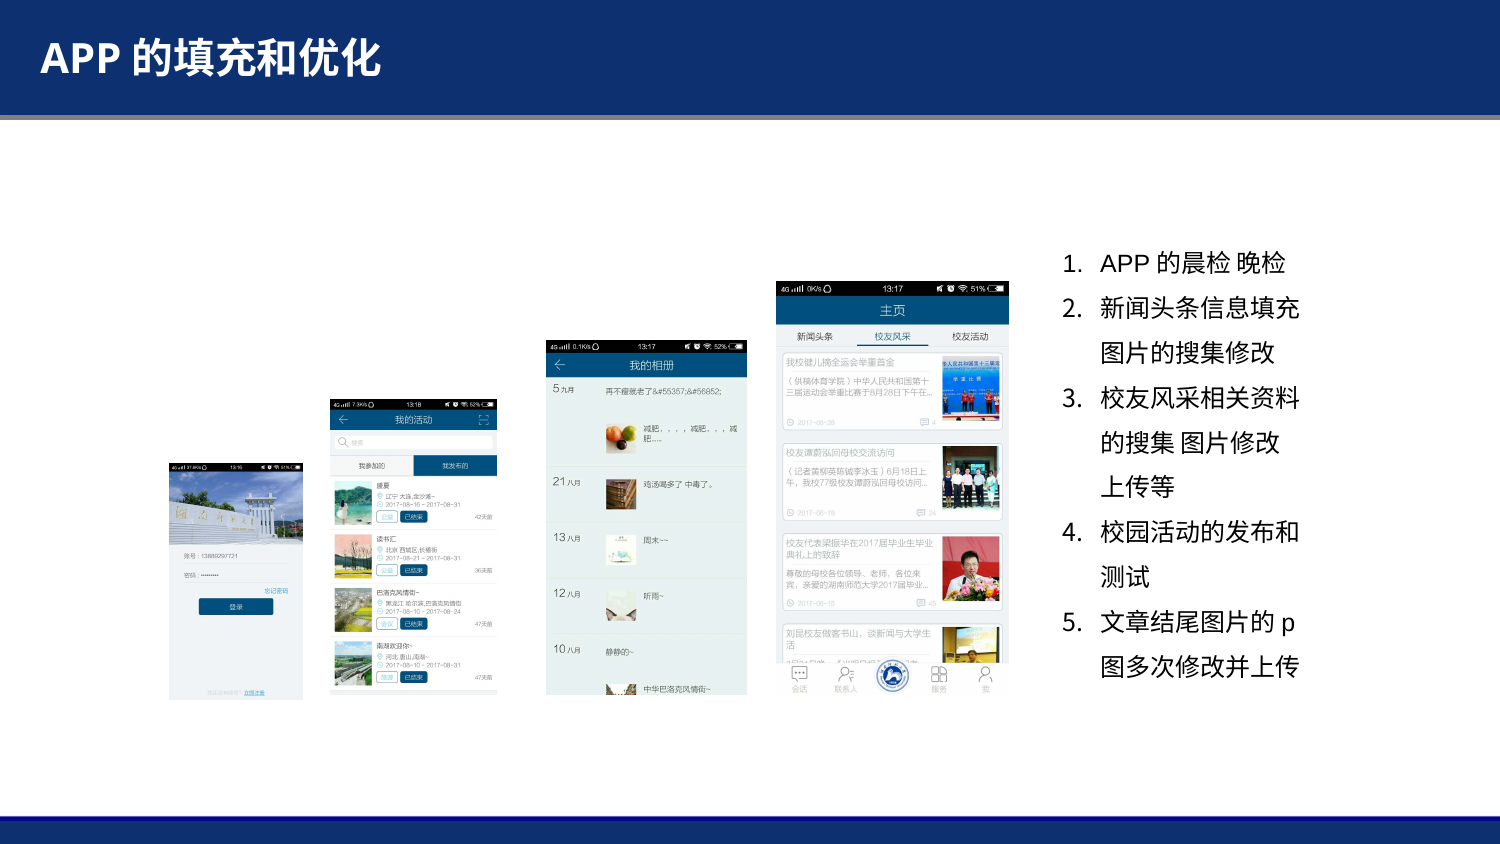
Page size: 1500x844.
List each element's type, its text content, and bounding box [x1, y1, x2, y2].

text_box APP的填充和优化 [25, 24, 715, 89]
text_box APP的晨检 晚检 新闻头条信息填充图片的搜集修改 校友风采相关资料的搜集 图片修改上传等 校园活动的发布和测试 文章结尾图片的p图多次修改并上传 [1047, 225, 1318, 689]
picture [0, 120, 1500, 821]
